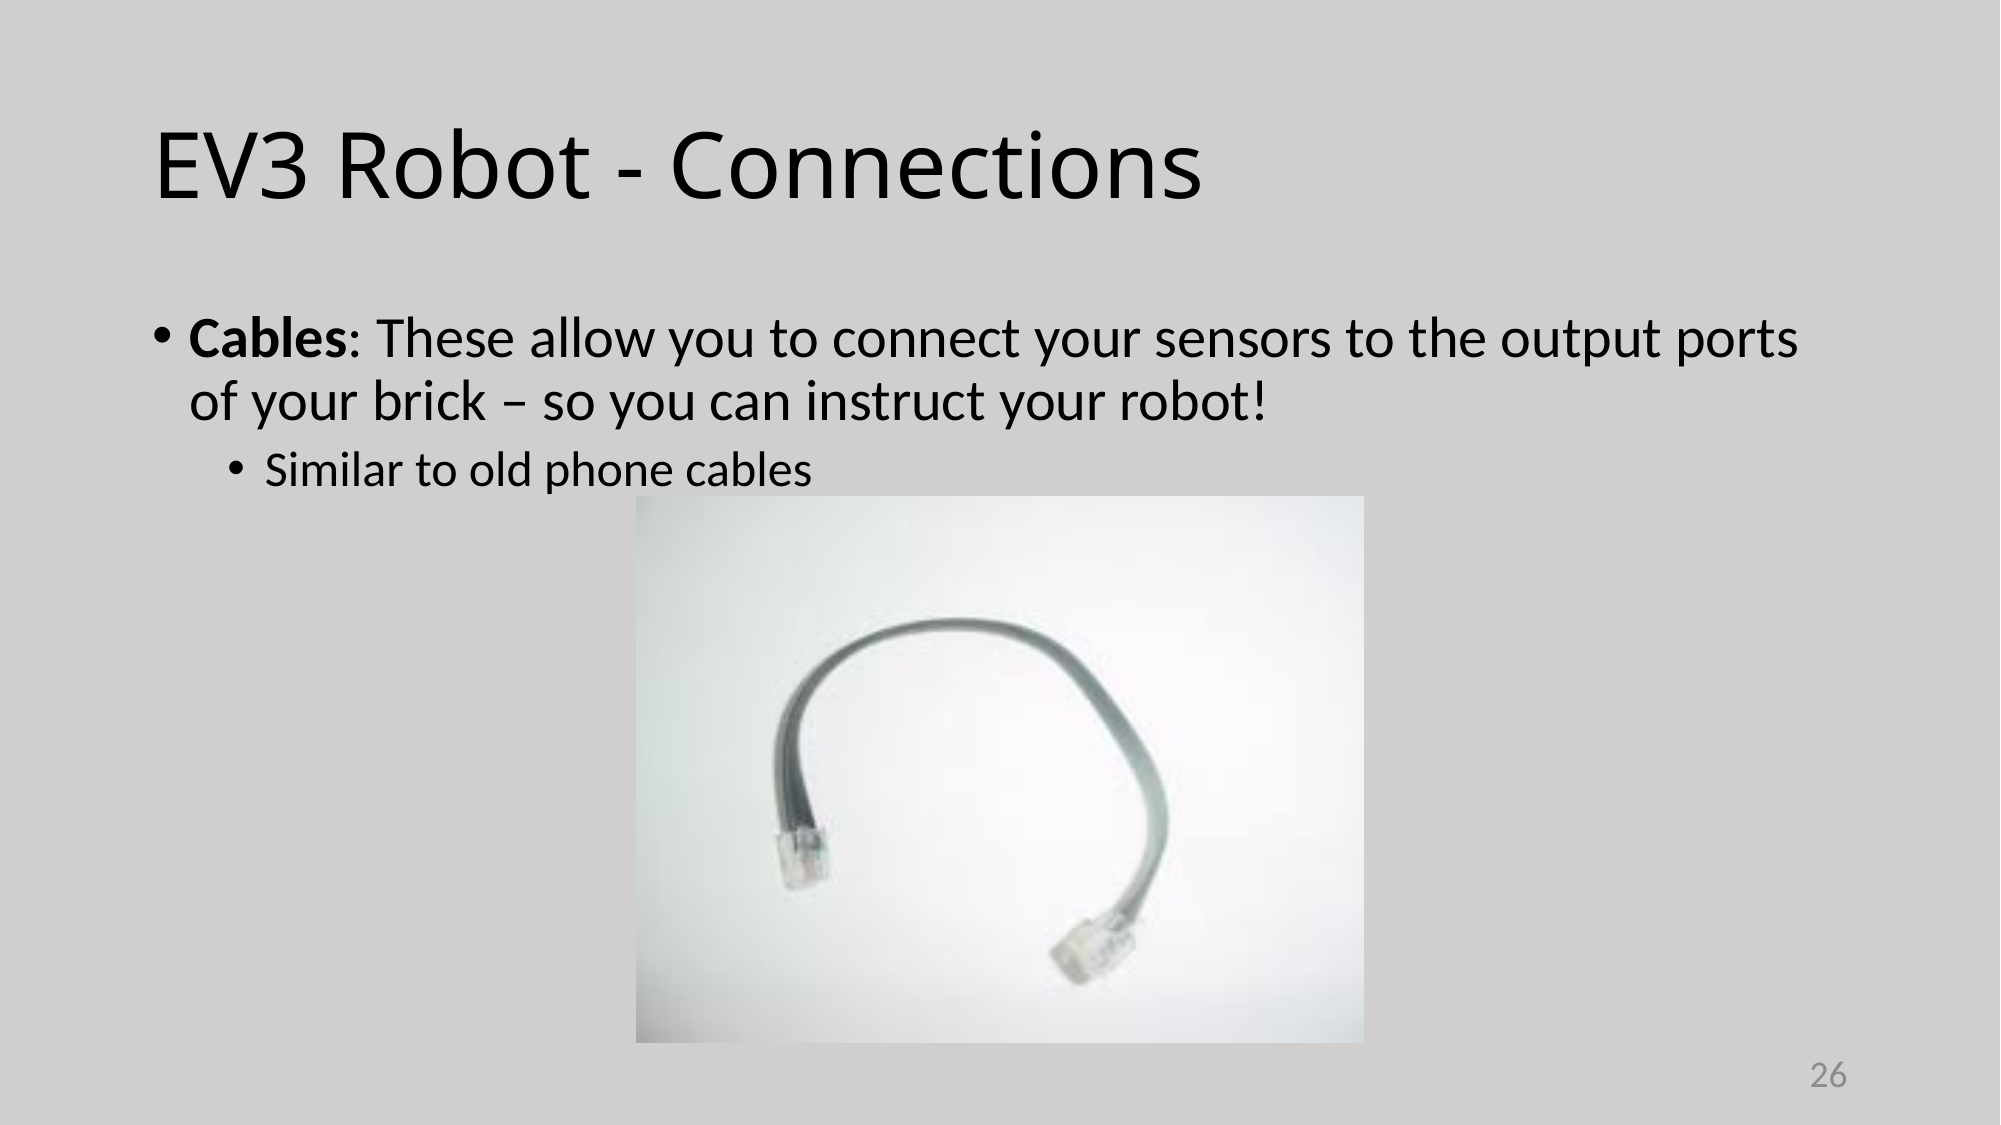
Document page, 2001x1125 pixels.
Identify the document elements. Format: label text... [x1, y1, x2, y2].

title EV3 Robot - Connections [137, 59, 1863, 278]
picture [636, 496, 1364, 1043]
list Cables: These allow you to connect your sensors to the output ports of your brick – so you can instruct your robot! Similar to old phone cables [137, 299, 1863, 1014]
slide_number 26 [1412, 1042, 1863, 1103]
